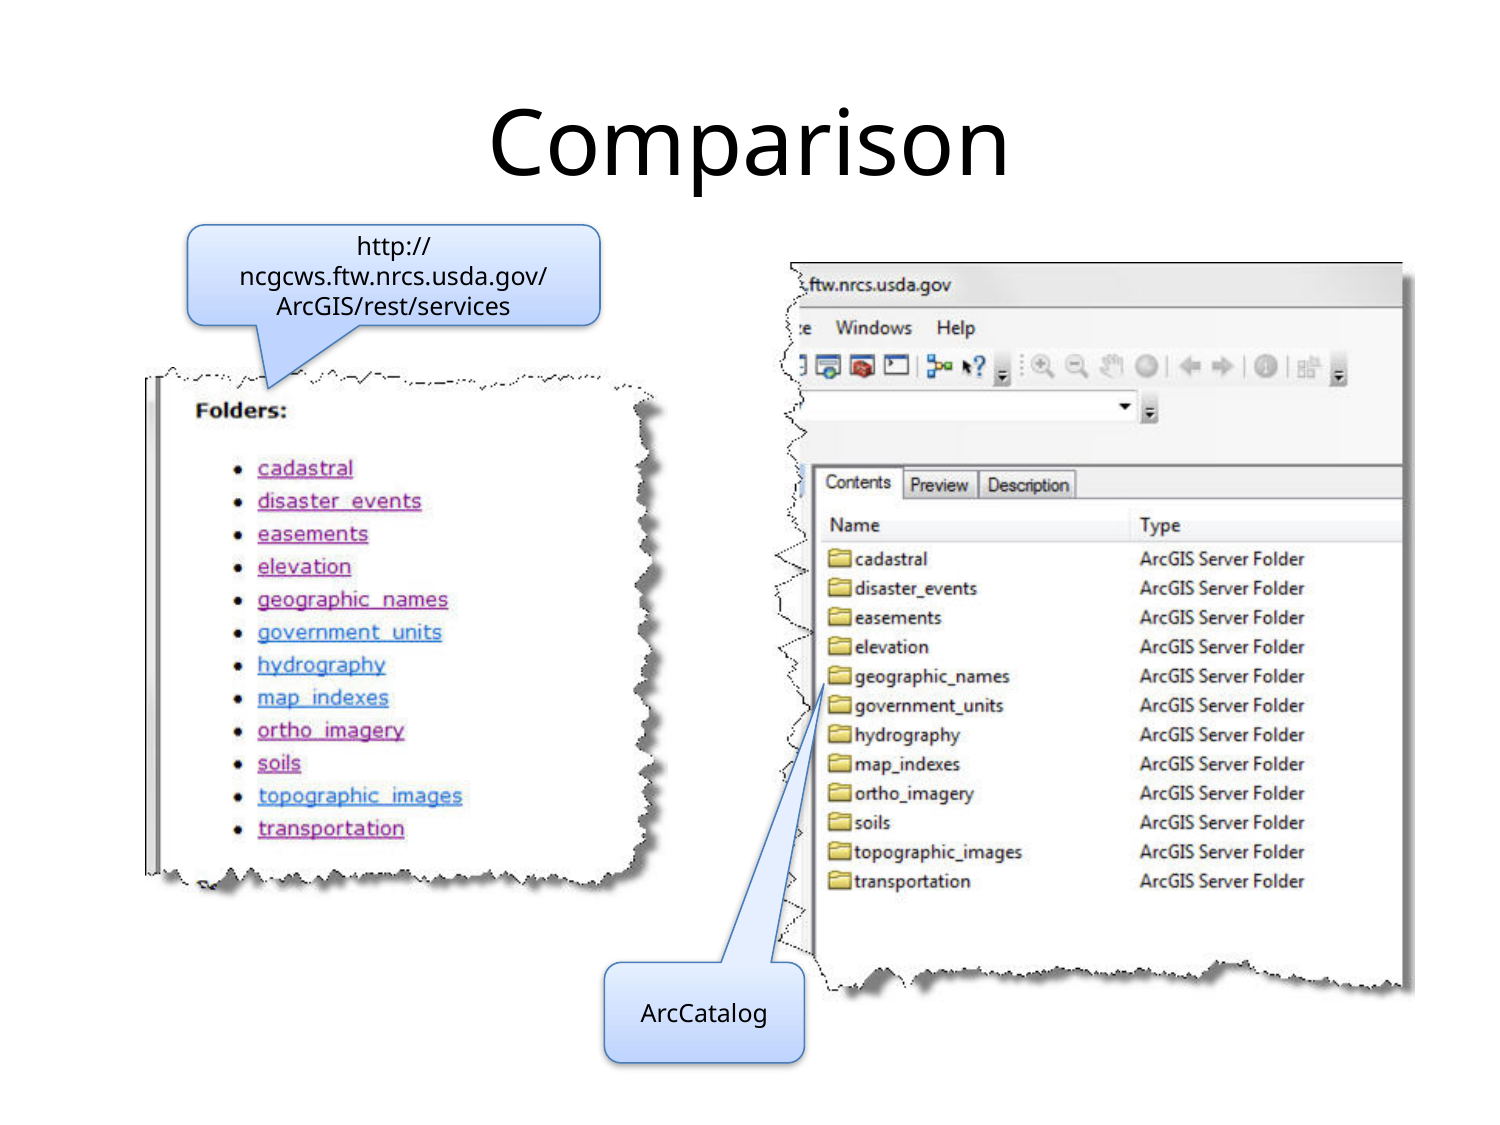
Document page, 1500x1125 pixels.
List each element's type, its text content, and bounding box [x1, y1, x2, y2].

text_box ArcCatalog [603, 835, 806, 1064]
title Comparison [75, 45, 1425, 233]
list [145, 366, 668, 901]
text_box http://ncgcws.ftw.nrcs.usda.gov/ArcGIS/rest/services [186, 224, 601, 365]
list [772, 262, 1416, 1006]
